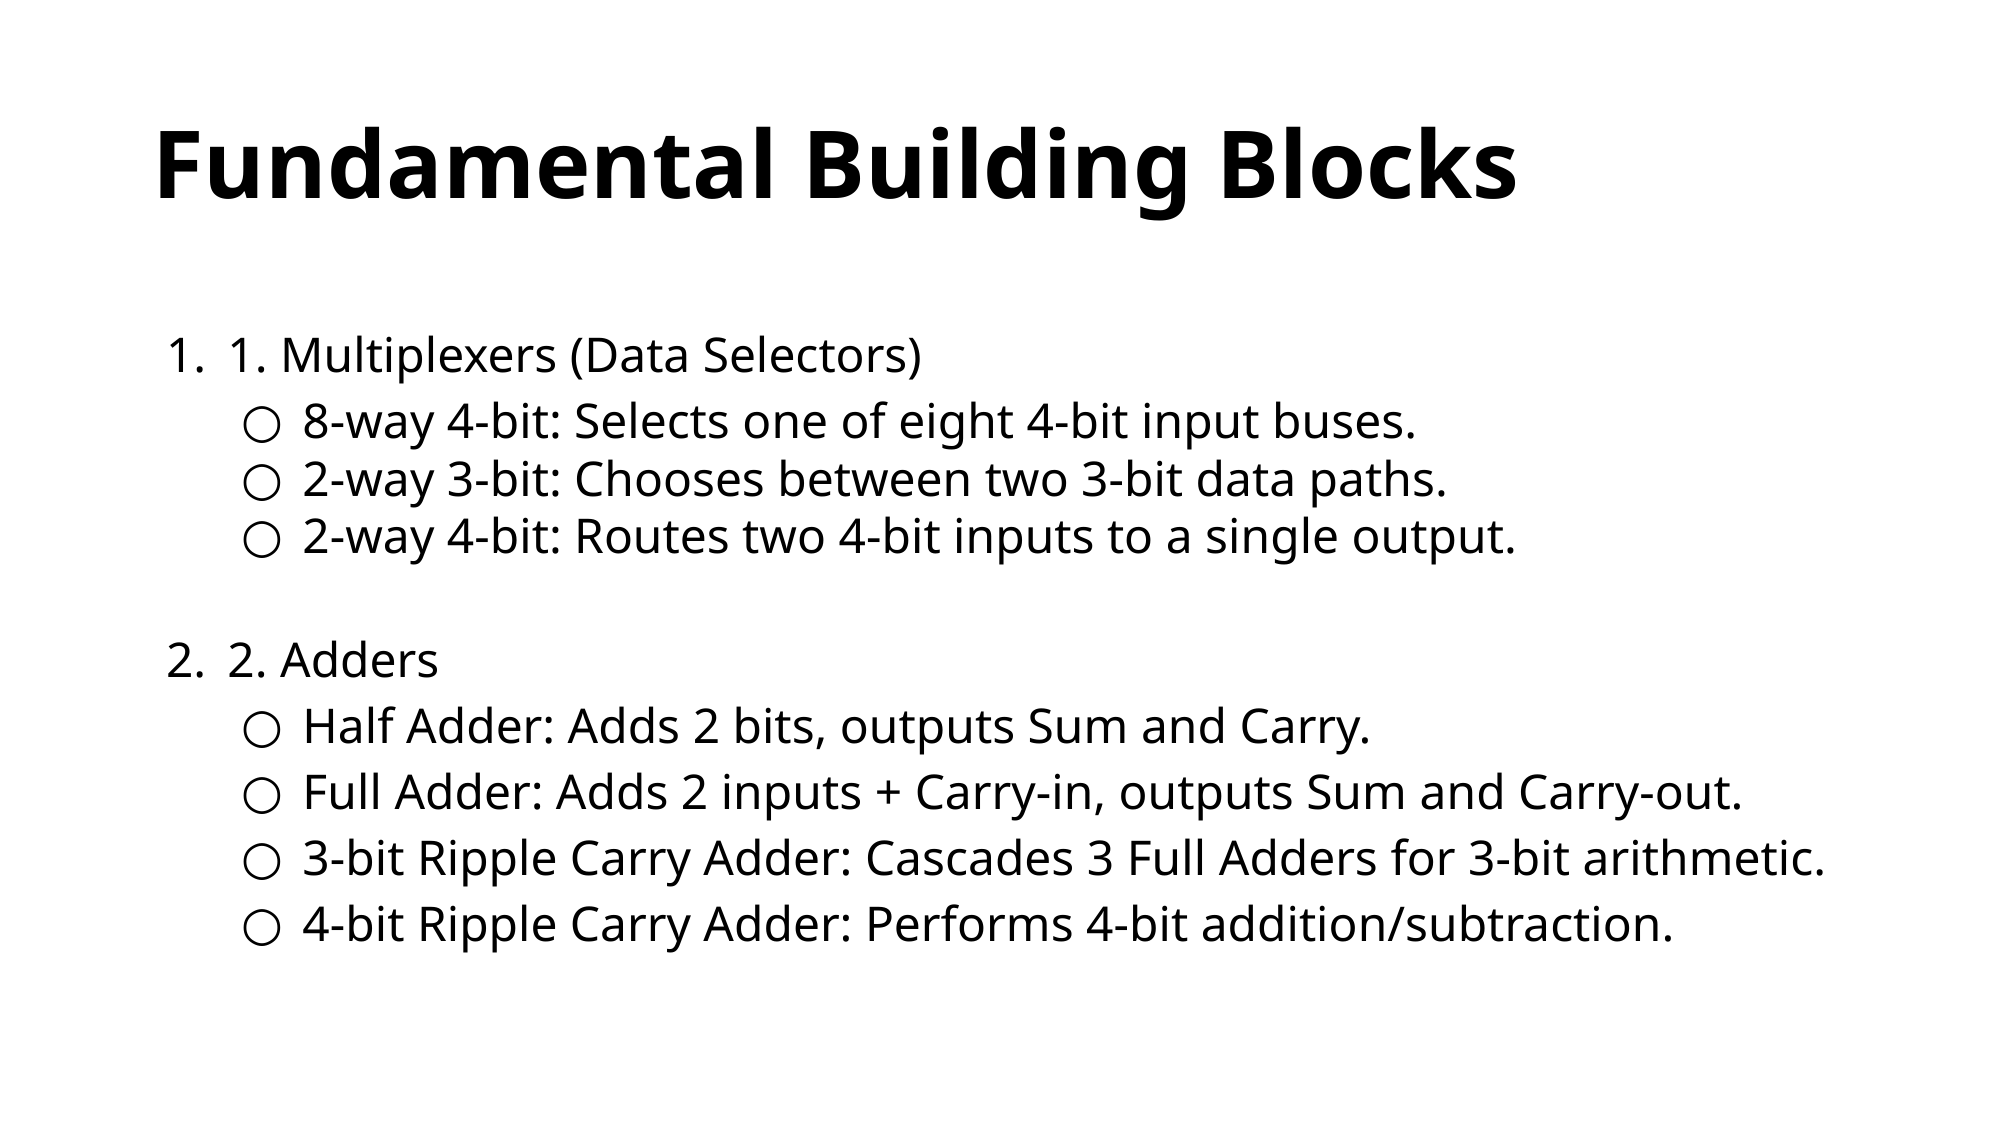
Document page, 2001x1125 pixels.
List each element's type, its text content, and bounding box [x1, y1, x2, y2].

title Fundamental Building Blocks [137, 59, 1863, 278]
text_box 1. Multiplexers (Data Selectors) 8-way 4-bit: Selects one of eight 4-bit input buses. 2-way 3-bit: Chooses between two 3-bit data paths. 2-way 4-bit: Routes two 4-bit inputs to a single output. 2. Adders Half Adder: Adds 2 bits, outputs Sum and Carry. Full Adder: Adds 2 inputs + Carry-in, outputs Sum and Carry-out. 3-bit Ripple Carry Adder: Cascades 3 Full Adders for 3-bit arithmetic. 4-bit Ripple Carry Adder: Performs 4-bit addition/subtraction. [137, 301, 1863, 966]
